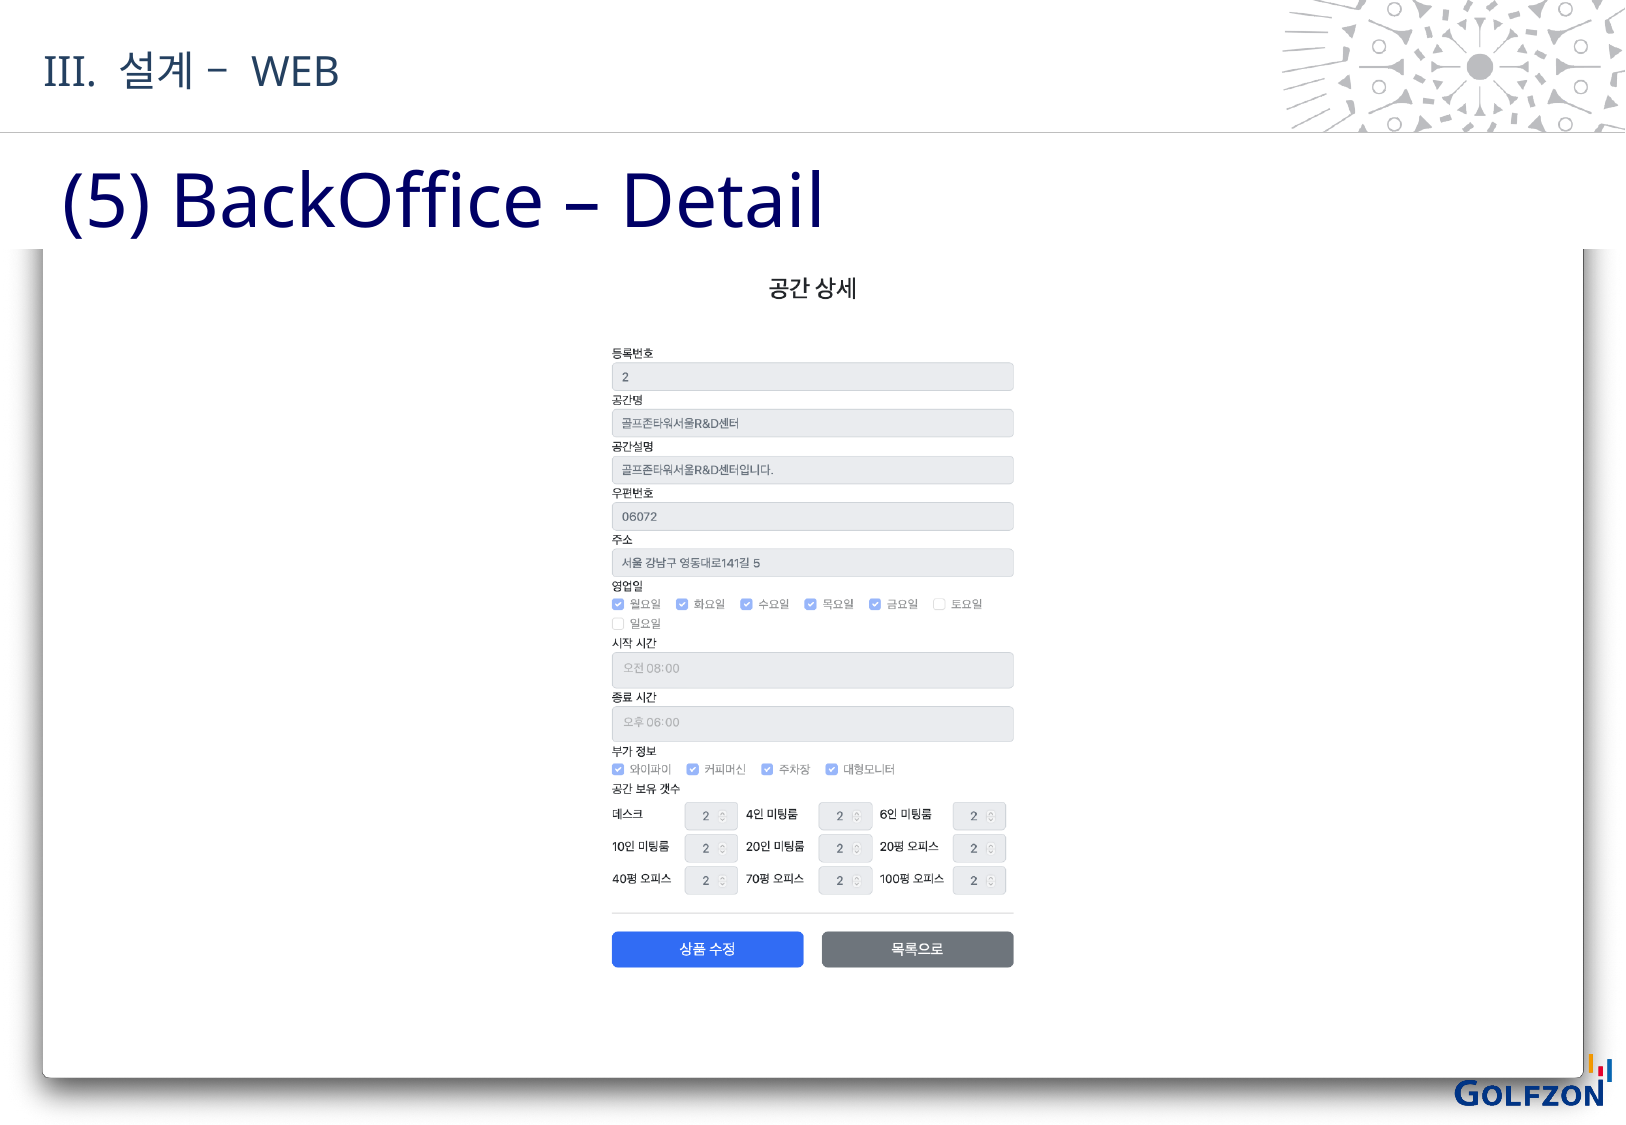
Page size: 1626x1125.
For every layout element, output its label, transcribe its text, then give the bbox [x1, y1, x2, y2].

picture [0, 249, 1625, 1125]
text_box III. 설계 – WEB [41, 42, 863, 95]
text_box (5) BackOffice – Detail [41, 149, 1563, 243]
picture [1281, 0, 1625, 132]
